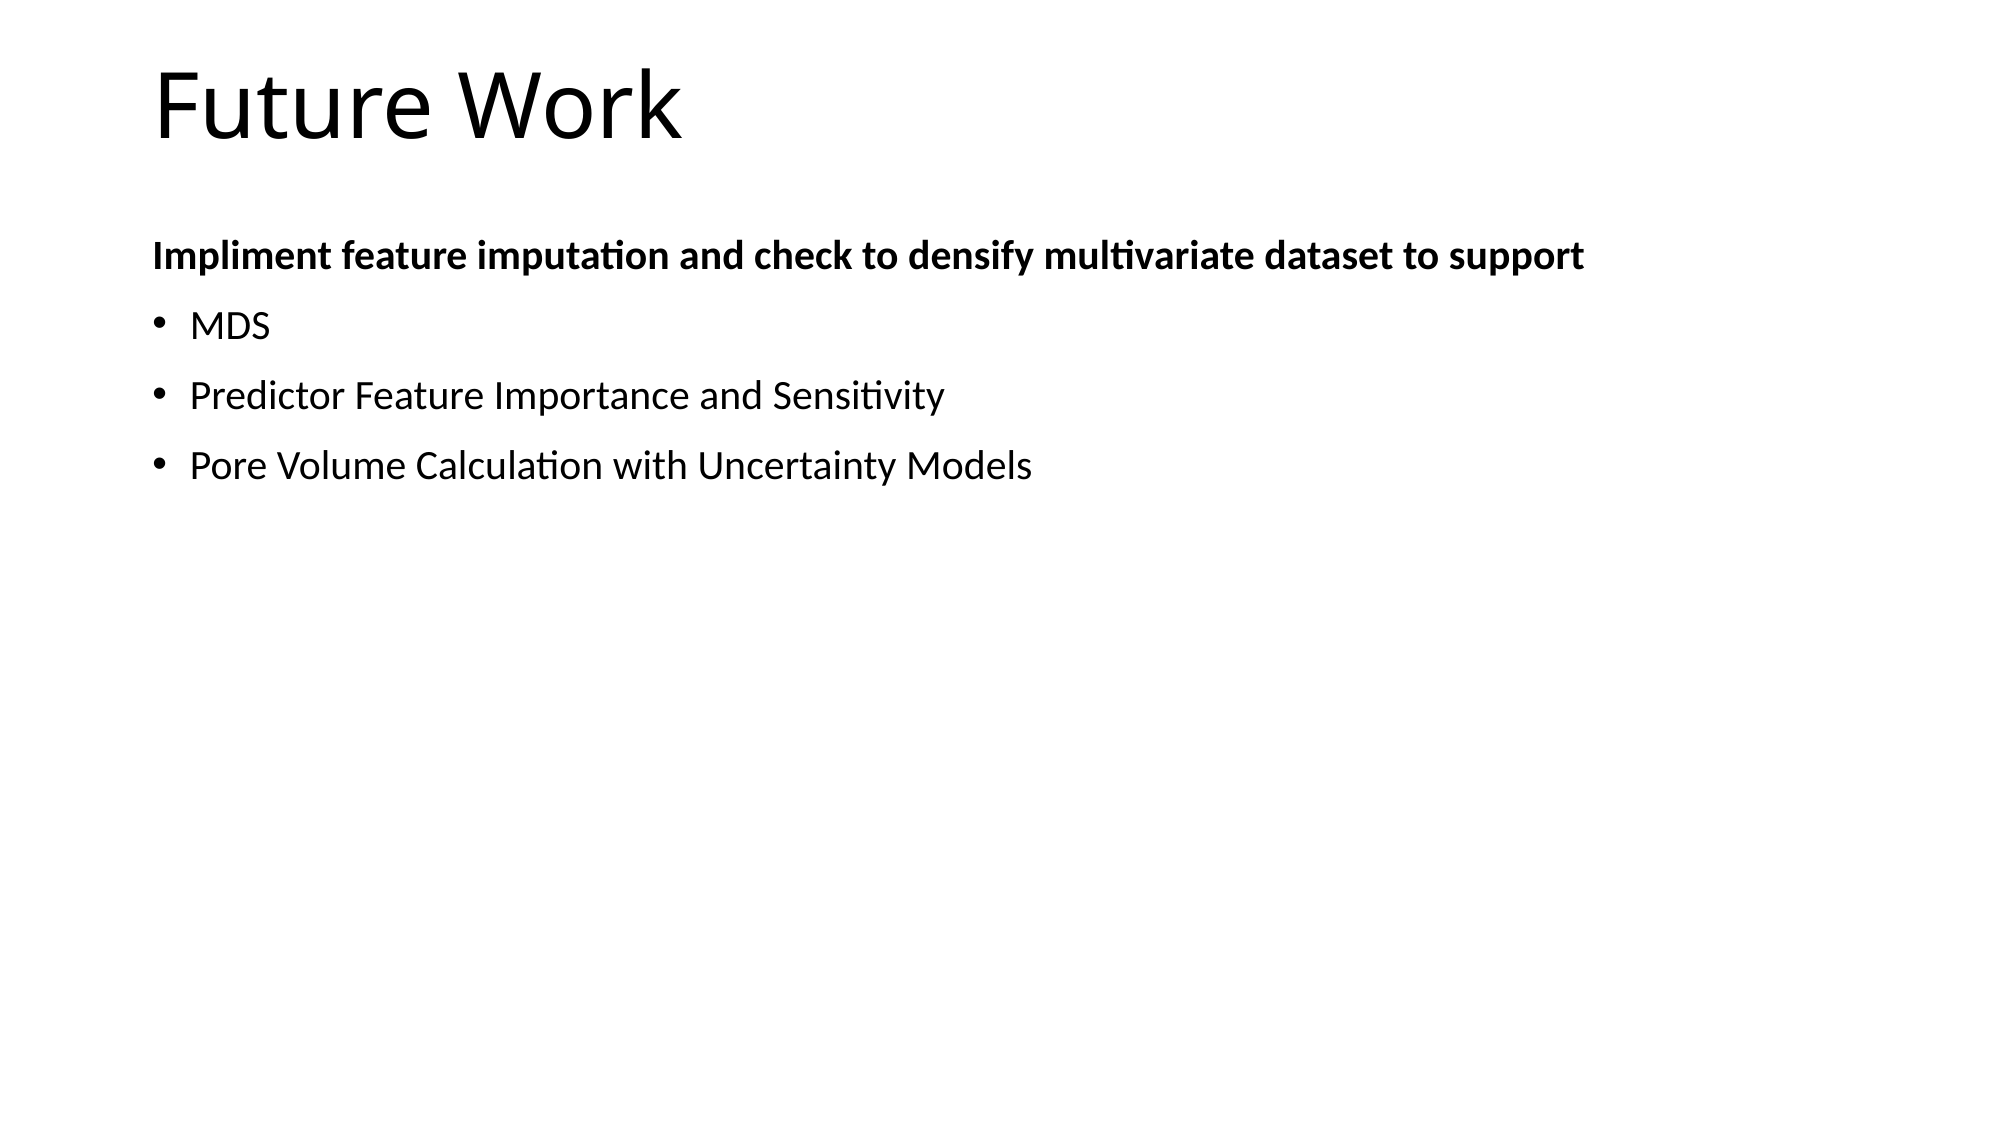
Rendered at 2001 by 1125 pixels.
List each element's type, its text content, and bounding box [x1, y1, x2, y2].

text_box Impliment feature imputation and check to densify multivariate dataset to support MDS Predictor Feature Importance and Sensitivity Pore Volume Calculation with Uncertainty Models [137, 216, 1754, 876]
title Future Work [137, 0, 1863, 218]
